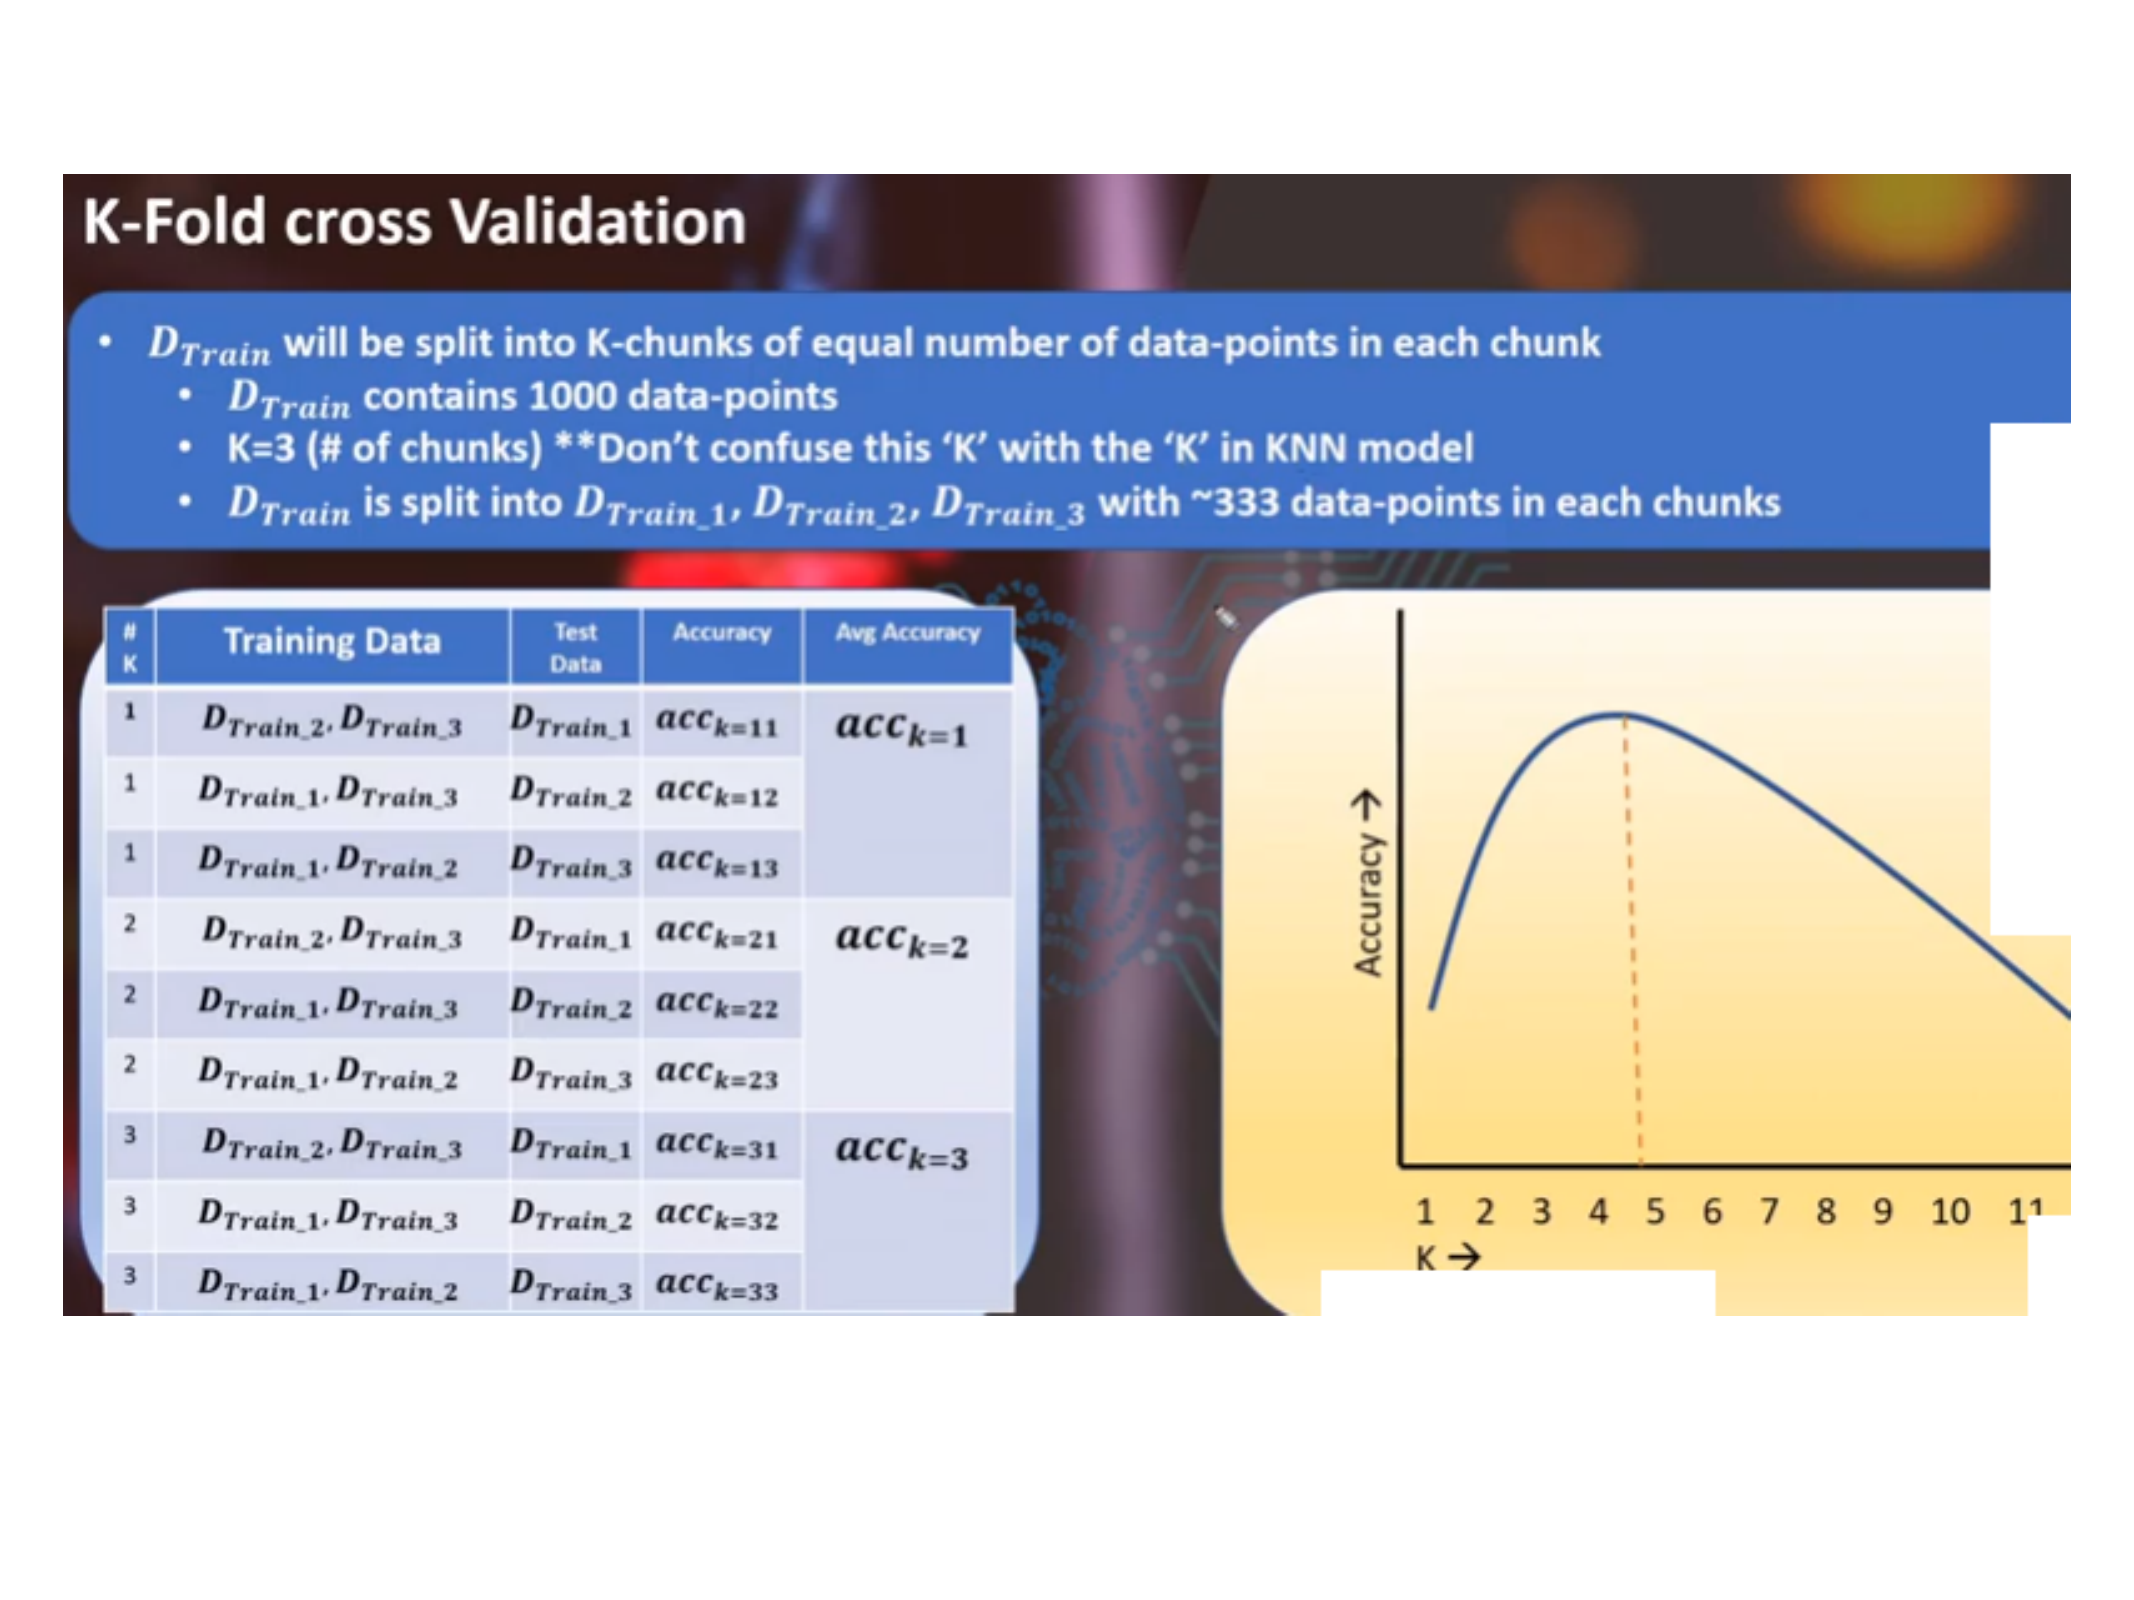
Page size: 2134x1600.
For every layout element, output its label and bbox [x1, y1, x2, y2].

picture [62, 174, 2071, 1316]
